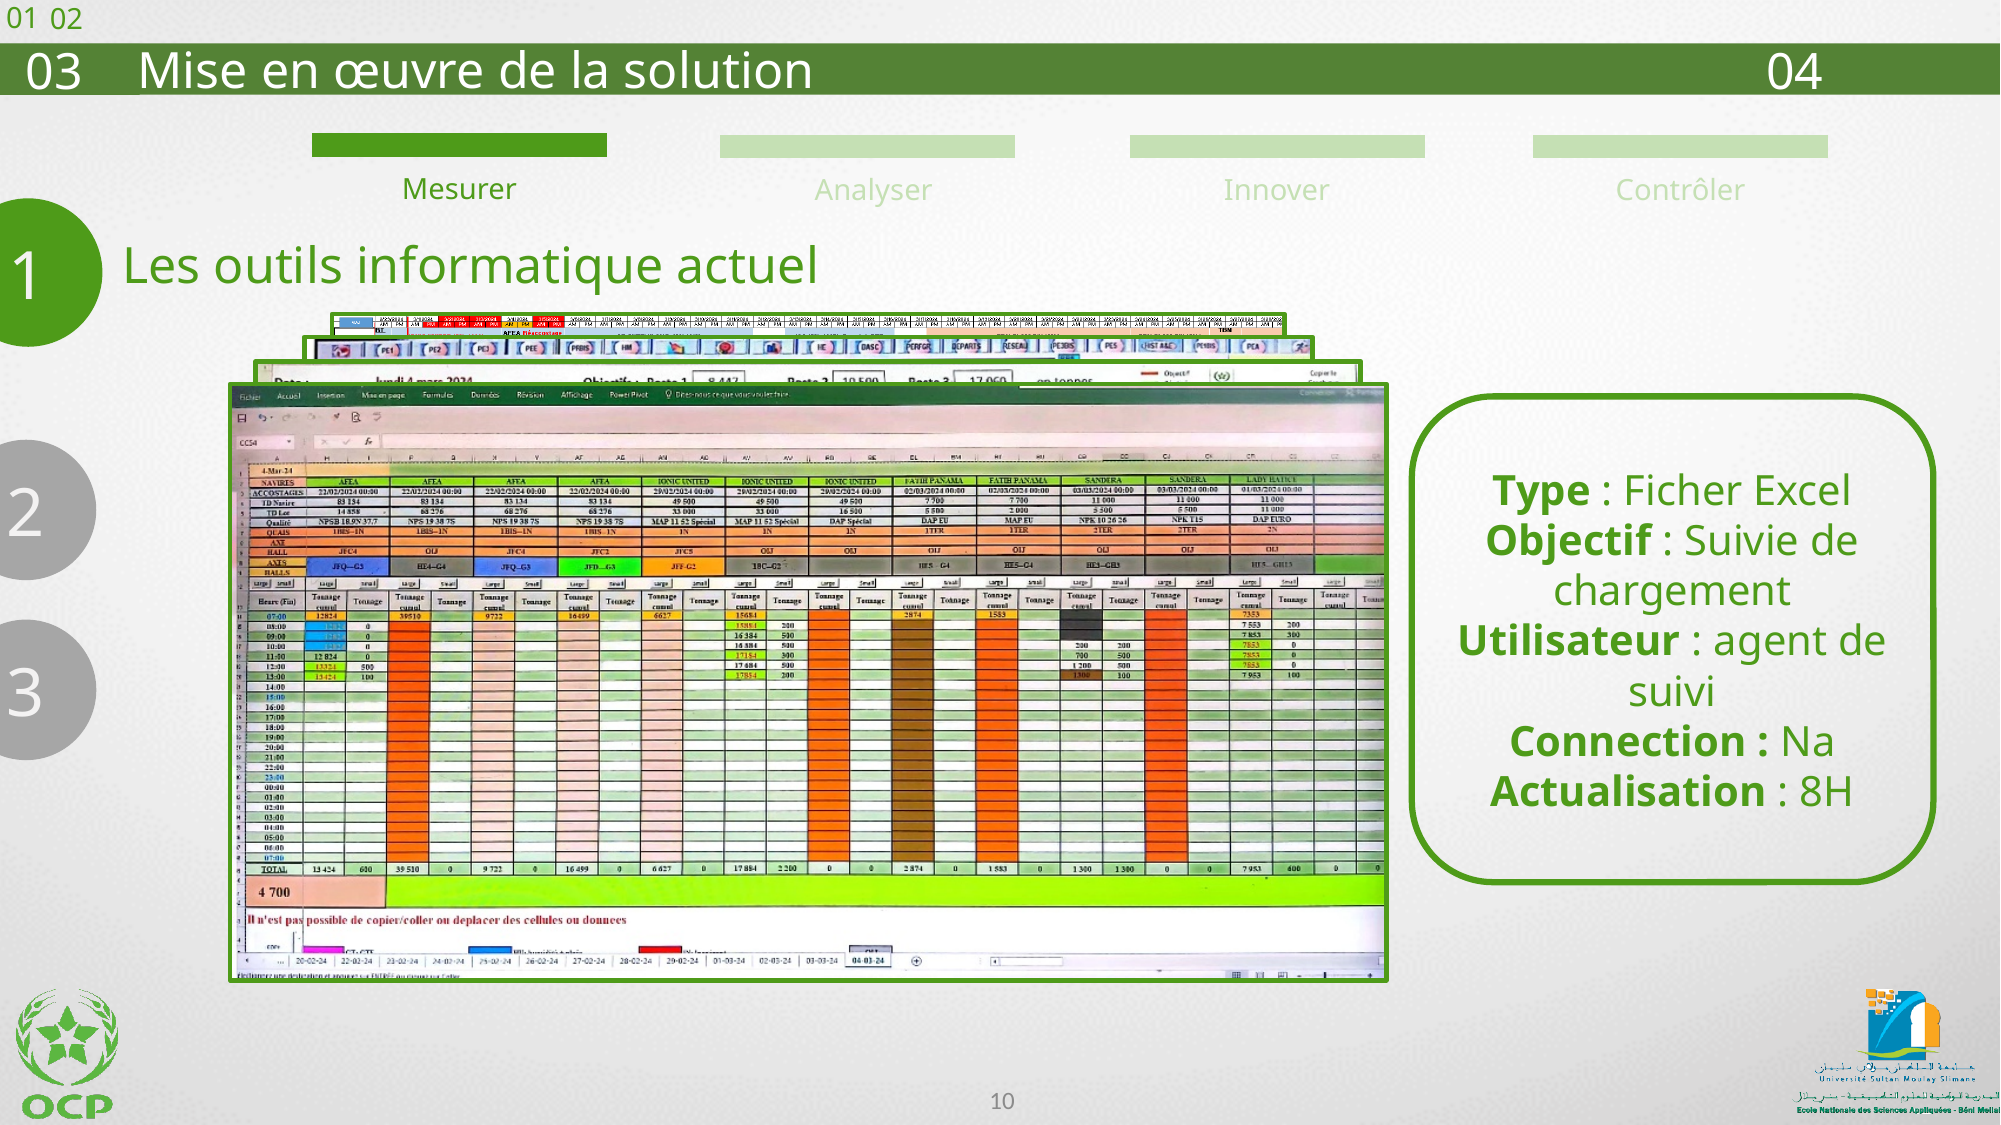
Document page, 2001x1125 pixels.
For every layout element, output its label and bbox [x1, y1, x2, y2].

picture [0, 0, 2000, 1125]
text_box [709, 146, 1038, 208]
text_box [1112, 146, 1442, 208]
text_box [1516, 146, 1845, 208]
text_box [284, 145, 635, 209]
